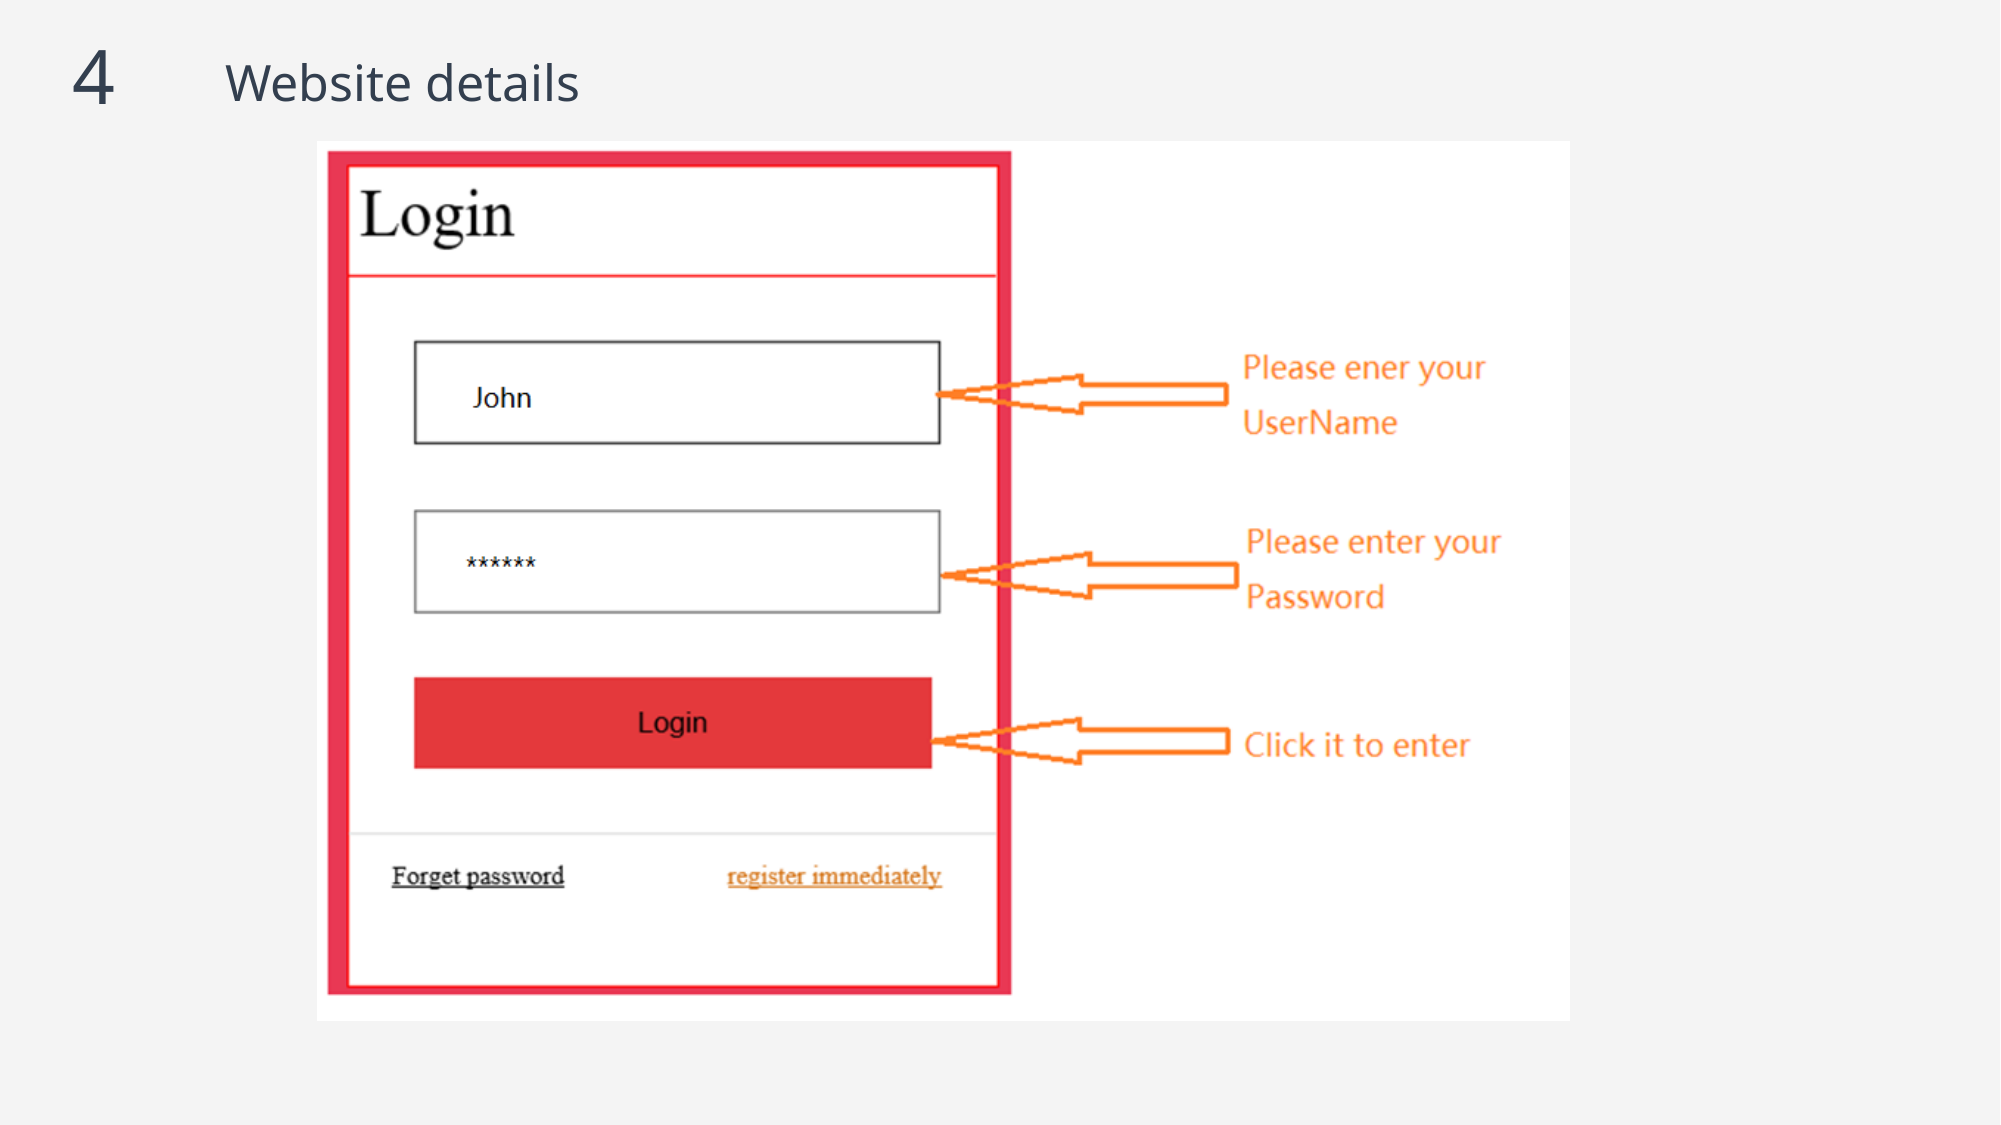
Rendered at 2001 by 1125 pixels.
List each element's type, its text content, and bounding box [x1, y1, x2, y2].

text_box Website details [161, 43, 644, 119]
text_box 4 [42, 29, 146, 120]
picture [0, 0, 2001, 1125]
